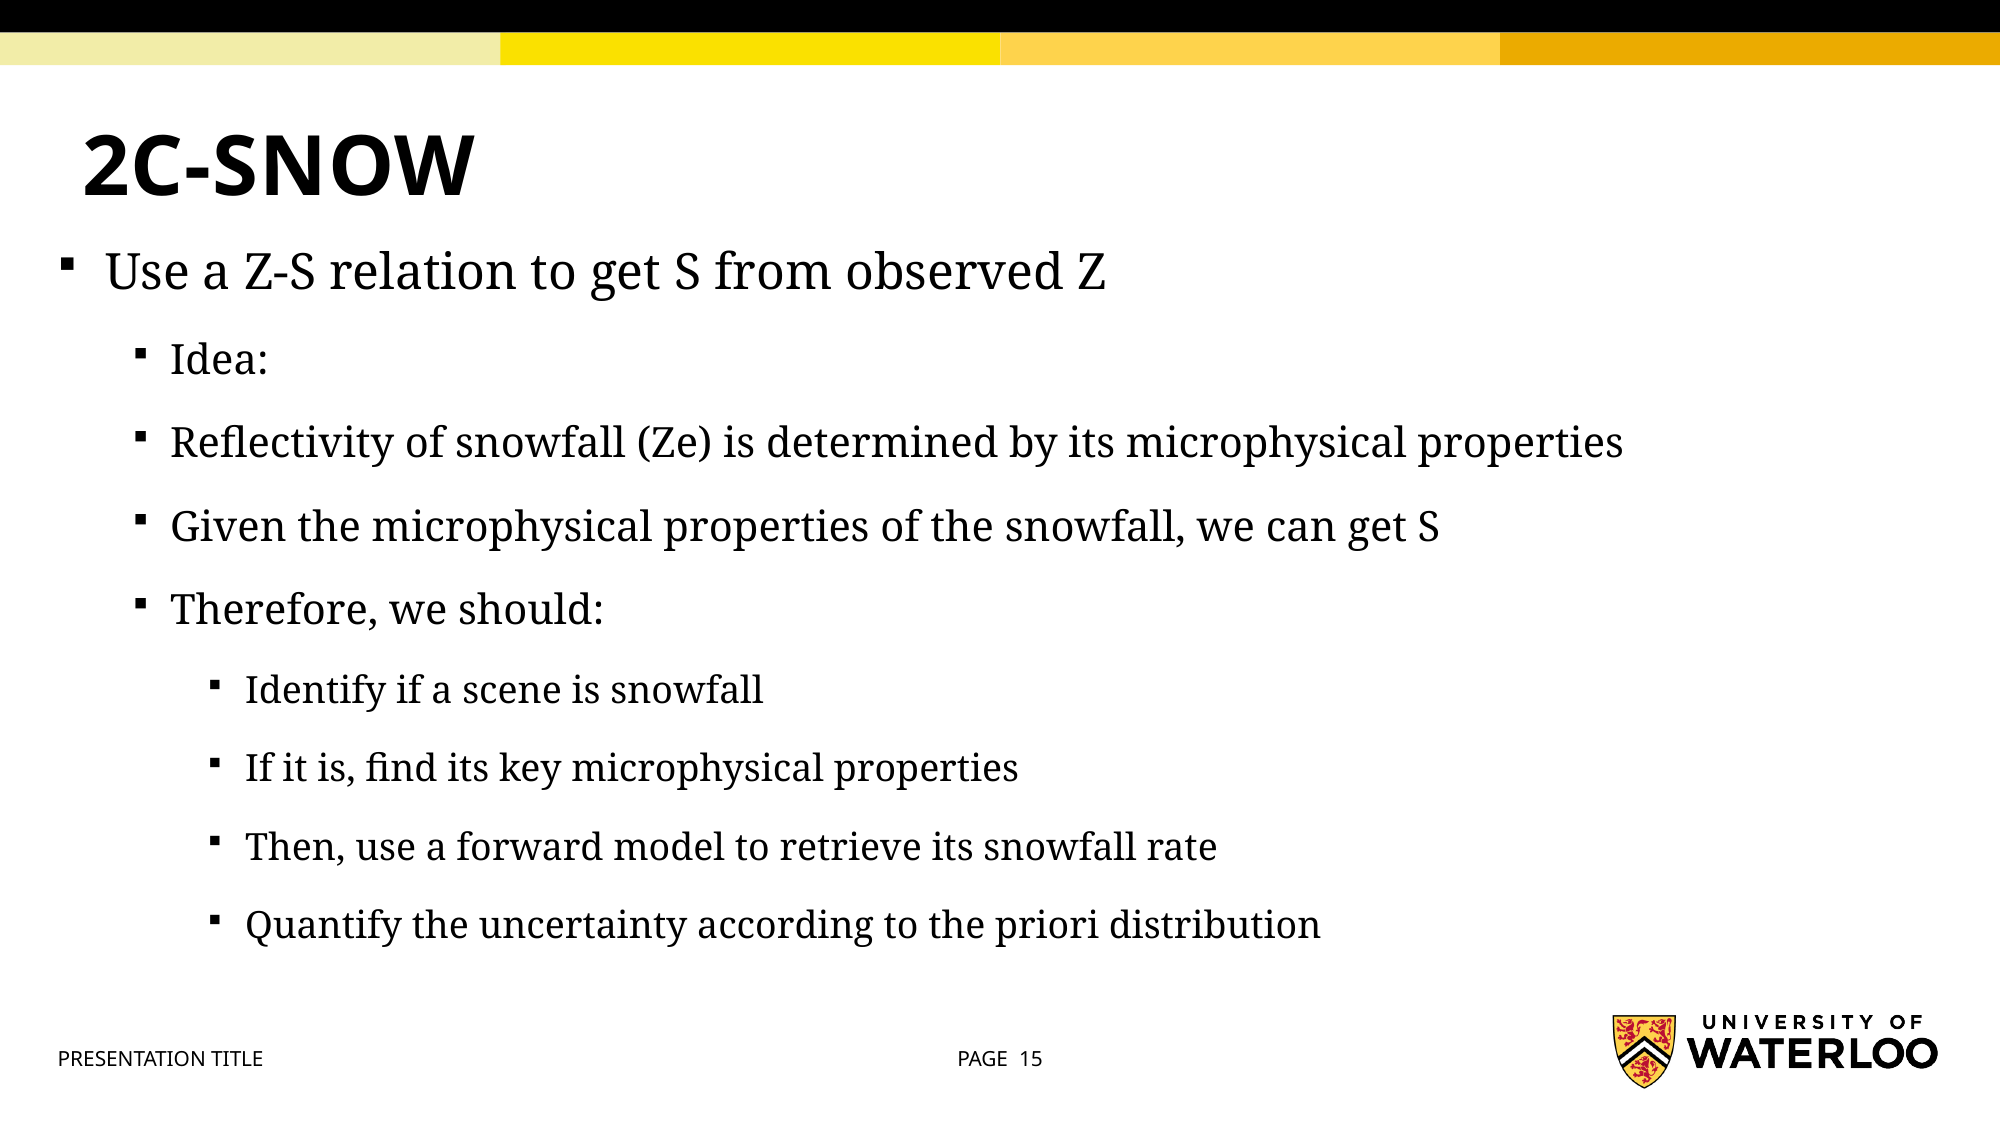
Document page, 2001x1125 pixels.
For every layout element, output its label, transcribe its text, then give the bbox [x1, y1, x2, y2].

title [42, 71, 1941, 219]
text_box 2C-SNOW [67, 96, 1966, 244]
footer PRESENTATION TITLE [42, 1039, 900, 1081]
picture [1549, 962, 2000, 1125]
list Use a Z-S relation to get S from observed Z Idea: Reflectivity of snowfall (Ze) is determined by its microphysical properties Given the microphysical properties of the snowfall, we can get S Therefore, we should: Identify if a scene is snowfall If it is, find its key microphysical properties Then, use a forward model to retrieve its snowfall rate Quantify the uncertainty according to the priori distribution [42, 231, 1941, 986]
slide_number PAGE [916, 1039, 1084, 1081]
